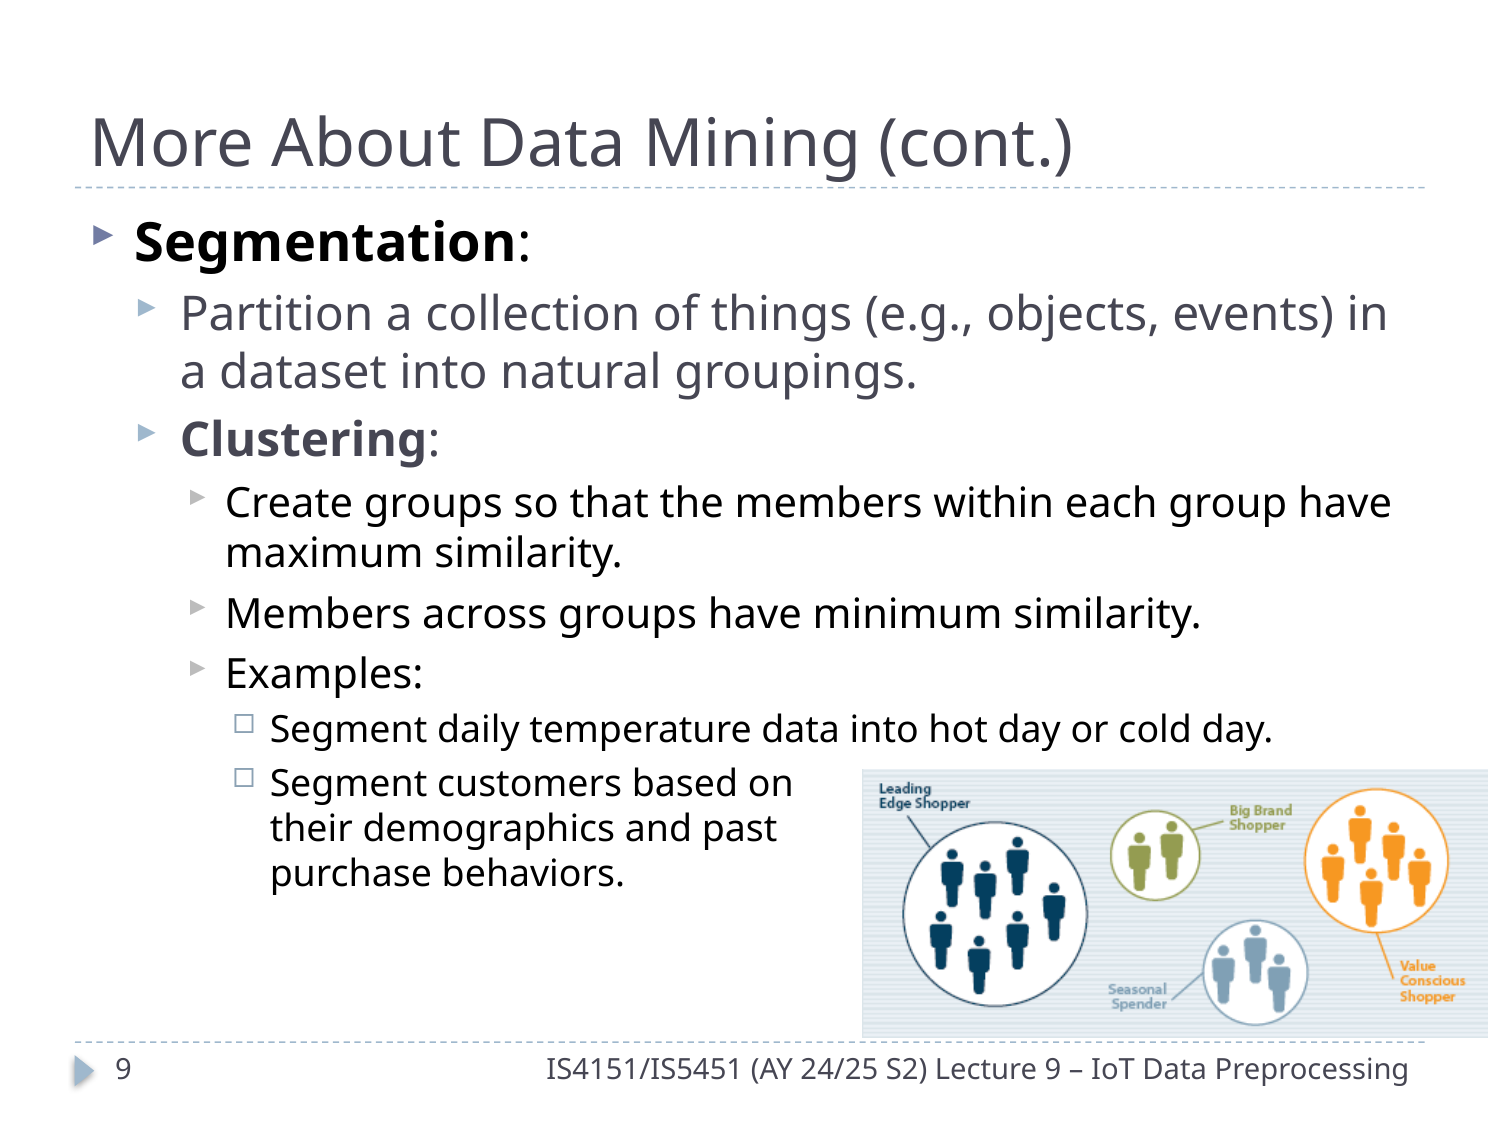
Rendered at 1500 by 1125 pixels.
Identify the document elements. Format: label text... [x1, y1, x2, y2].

slide_number 8 [100, 1042, 426, 1103]
footer IS4151/IS5451 (AY 24/25 S2) Lecture 9 – IoT Data Preprocessing [426, 1042, 1425, 1103]
picture [862, 768, 1488, 1038]
list Segmentation: Partition a collection of things (e.g., objects, events) in a dataset into natural groupings. Clustering: Create groups so that the members within each group have maximum similarity. Members across groups have minimum similarity. Examples: Segment daily temperature data into hot day or cold day. Segment customers based on their demographics and past purchase behaviors. [75, 200, 1425, 1010]
title More About Data Mining (cont.) [75, 24, 1425, 188]
